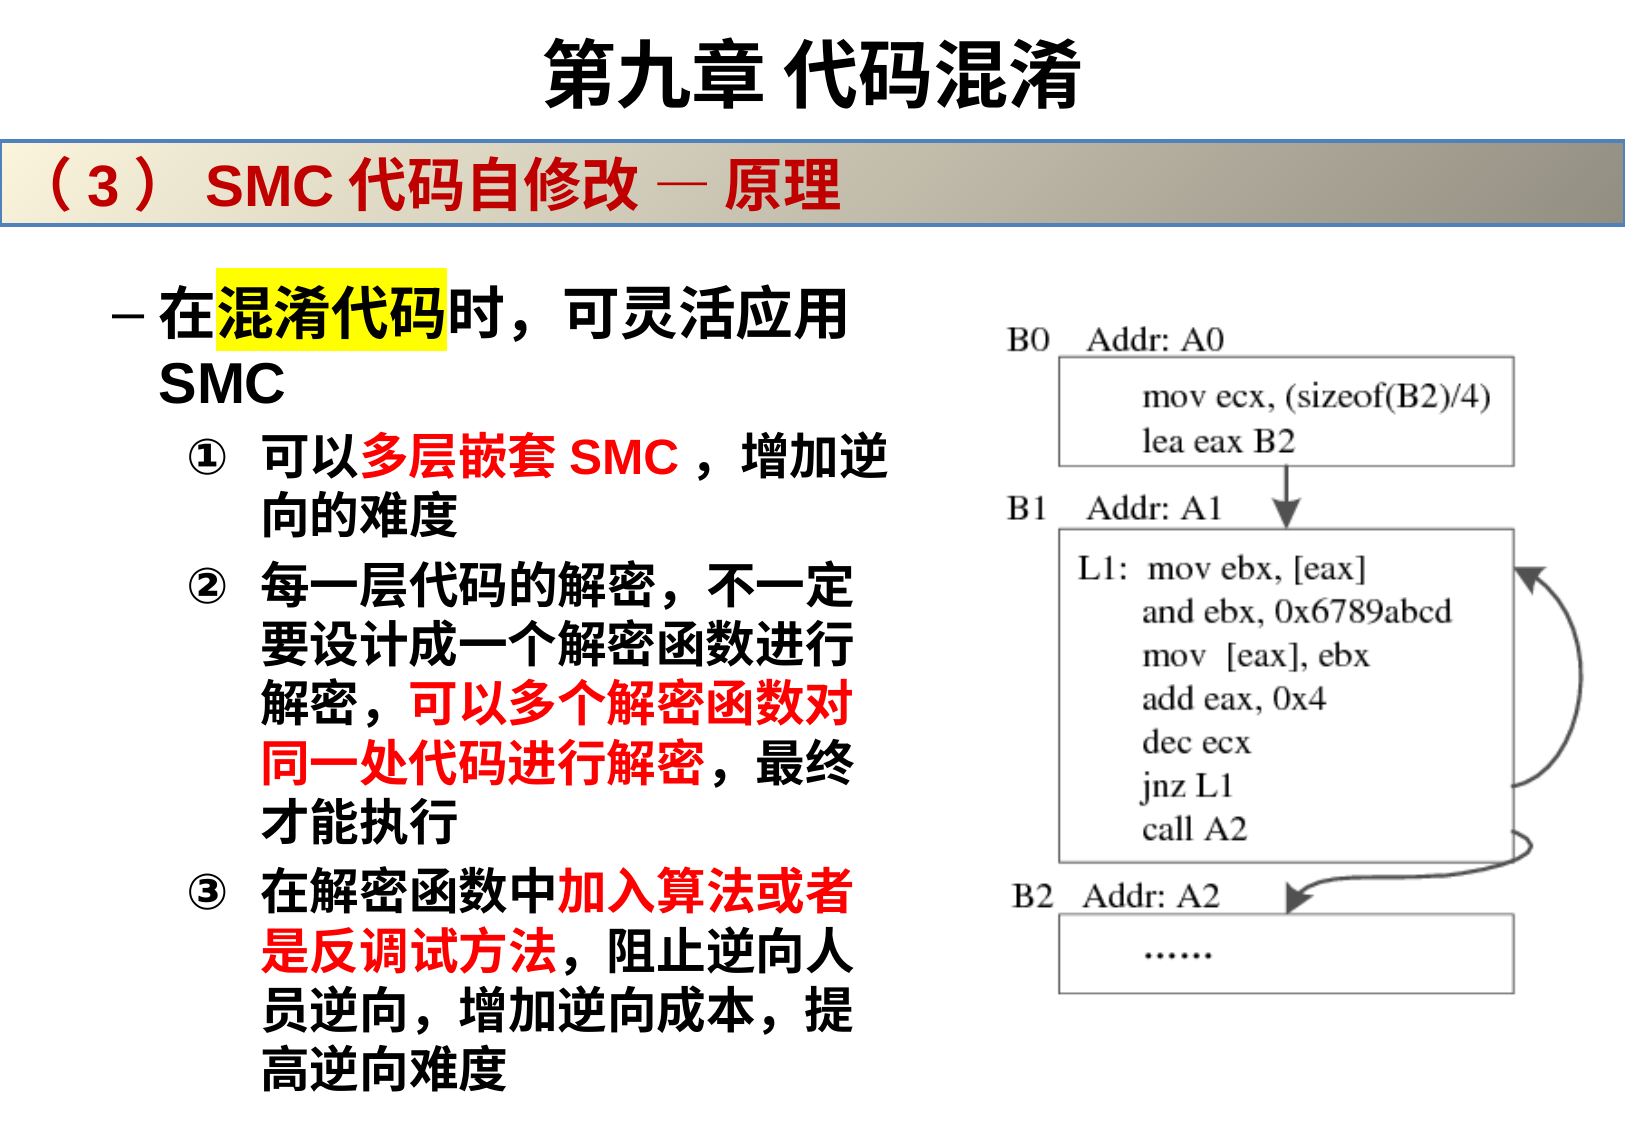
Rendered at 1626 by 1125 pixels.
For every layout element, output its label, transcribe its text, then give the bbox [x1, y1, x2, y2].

list 在混淆代码时，可灵活应用SMC 可以多层嵌套SMC，增加逆向的难度 每一层代码的解密，不一定要设计成一个解密函数进行解密，可以多个解密函数对同一处代码进行解密，最终才能执行 在解密函数中加入算法或者是反调试方法，阻止逆向人员逆向，增加逆向成本，提高逆向难度 [22, 269, 908, 1109]
picture [988, 325, 1604, 1017]
title 第九章 代码混淆 [81, 19, 1544, 126]
text_box （3）SMC代码自修改 — 原理 [0, 139, 1625, 227]
